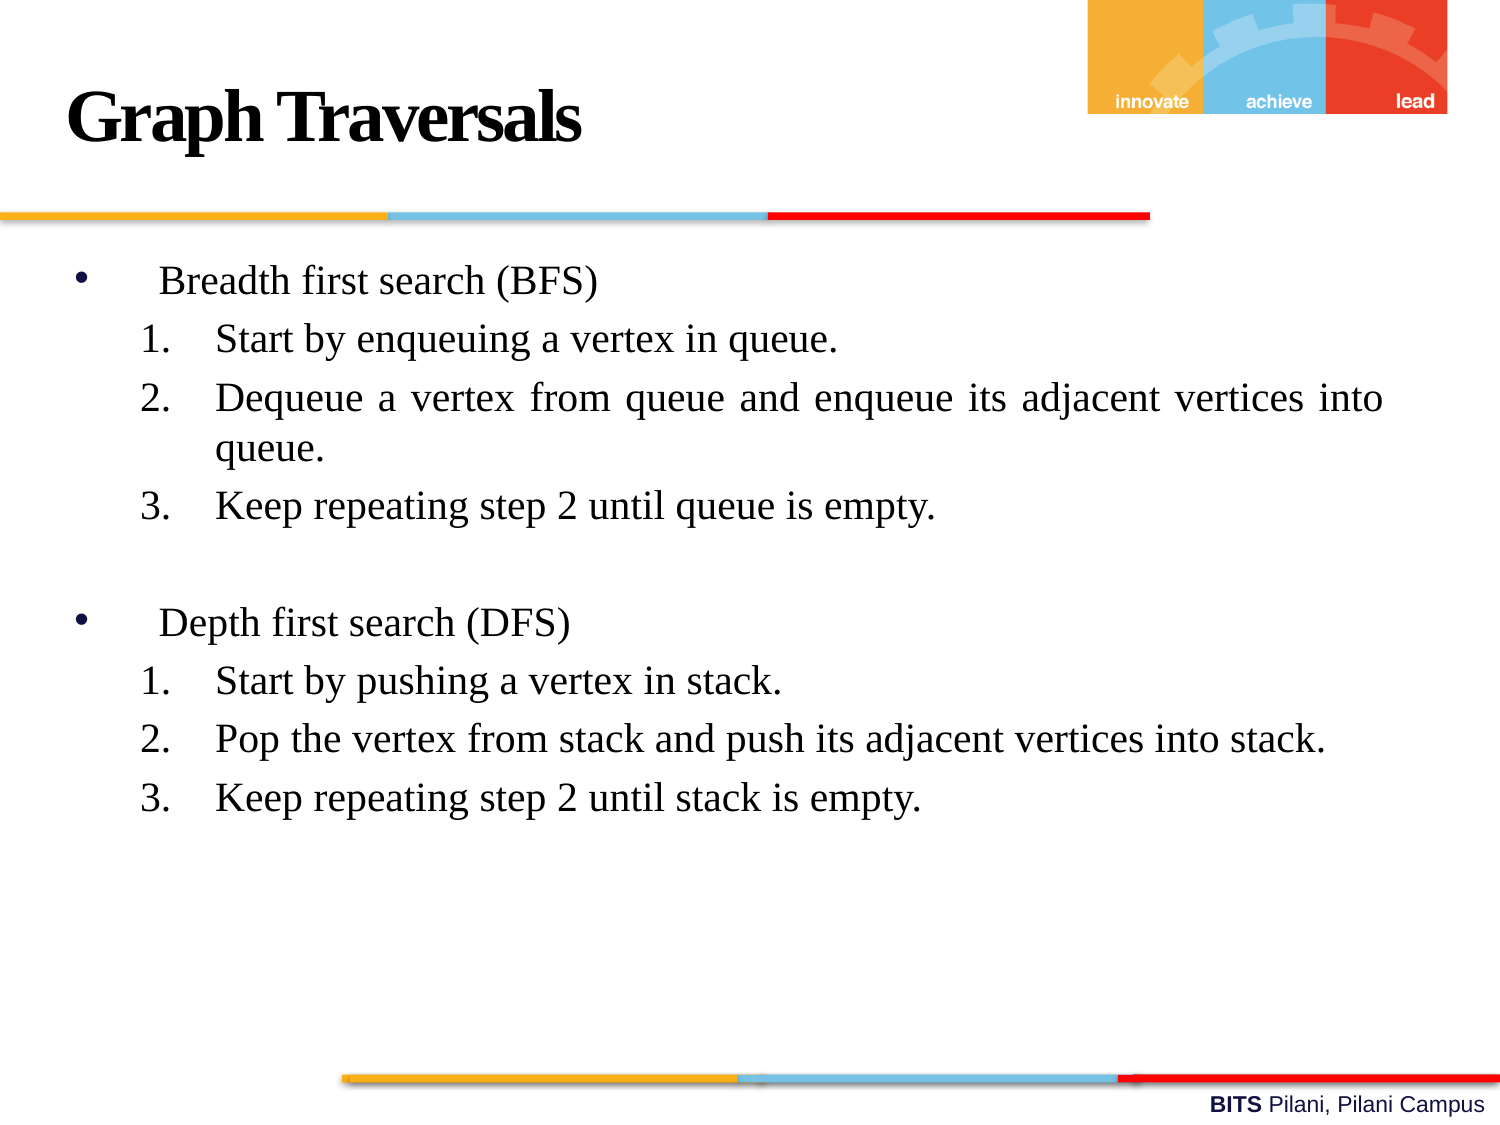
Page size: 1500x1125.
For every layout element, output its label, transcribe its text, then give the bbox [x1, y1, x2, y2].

list Graph Traversals [50, 24, 1088, 213]
list Breadth first search (BFS) Start by enqueuing a vertex in queue. Dequeue a vertex from queue and enqueue its adjacent vertices into queue. Keep repeating step 2 until queue is empty. Depth first search (DFS) Start by pushing a vertex in stack. Pop the vertex from stack and push its adjacent vertices into stack. Keep repeating step 2 until stack is empty. [50, 245, 1400, 988]
picture [1087, 0, 1448, 114]
